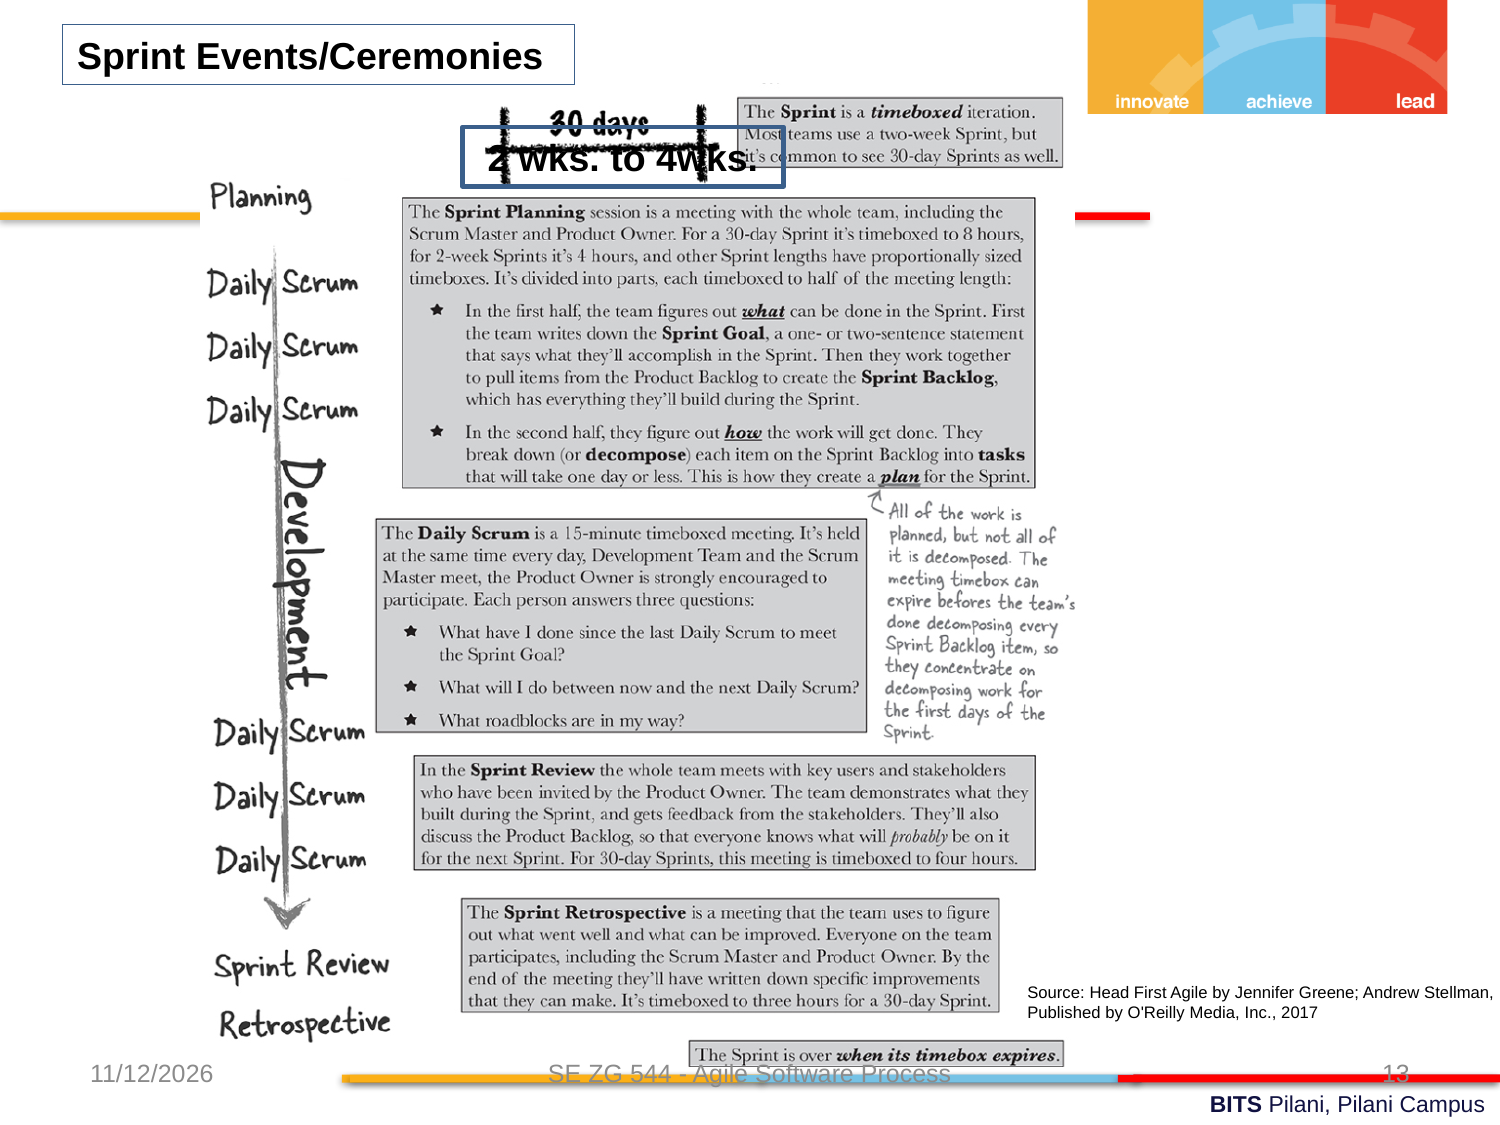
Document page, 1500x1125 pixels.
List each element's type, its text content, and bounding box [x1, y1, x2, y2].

text_box Sprint Events/Ceremonies [62, 24, 575, 85]
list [199, 83, 1076, 1067]
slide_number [75, 1042, 425, 1103]
text_box Source: Head First Agile by Jennifer Greene; Andrew Stellman, Published by O'Reilly Media, Inc., 2017 [1079, 974, 1500, 1030]
picture [1087, 0, 1448, 114]
footer SE ZG 544 - Agile Software Process [512, 1074, 988, 1103]
slide_number 13 [1074, 1042, 1425, 1103]
